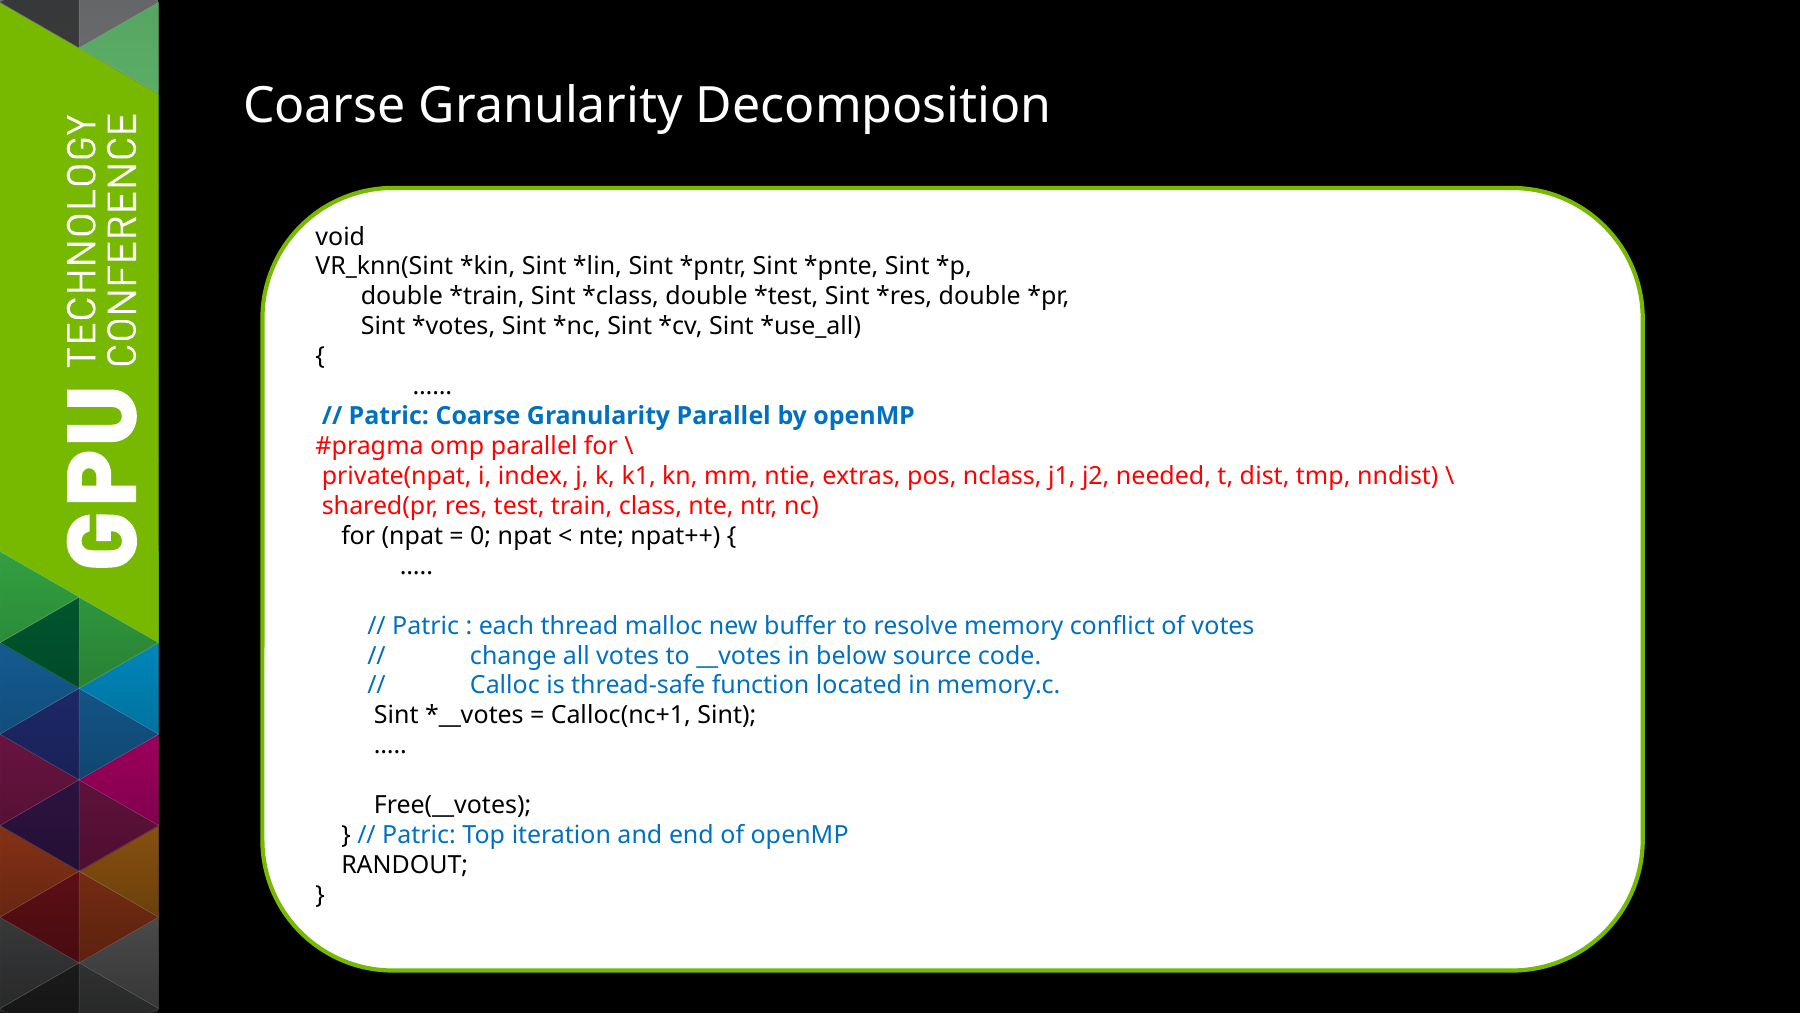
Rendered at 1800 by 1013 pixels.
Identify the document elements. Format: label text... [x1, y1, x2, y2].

text_box void VR_knn(Sint *kin, Sint *lin, Sint *pntr, Sint *pnte, Sint *p, double *train, Sint *class, double *test, Sint *res, double *pr, Sint *votes, Sint *nc, Sint *cv, Sint *use_all) { …… // Patric: Coarse Granularity Parallel by openMP #pragma omp parallel for \ private(npat, i, index, j, k, k1, kn, mm, ntie, extras, pos, nclass, j1, j2, needed, t, dist, tmp, nndist) \ shared(pr, res, test, train, class, nte, ntr, nc) for (npat = 0; npat < nte; npat++) { ….. // Patric : each thread malloc new buffer to resolve memory conflict of votes // change all votes to __votes in below source code. // Calloc is thread-safe function located in memory.c. Sint *__votes = Calloc(nc+1, Sint); ….. Free(__votes); } // Patric: Top iteration and end of openMP RANDOUT; } [260, 185, 1645, 973]
list Coarse Granularity Decomposition [228, 72, 1704, 824]
